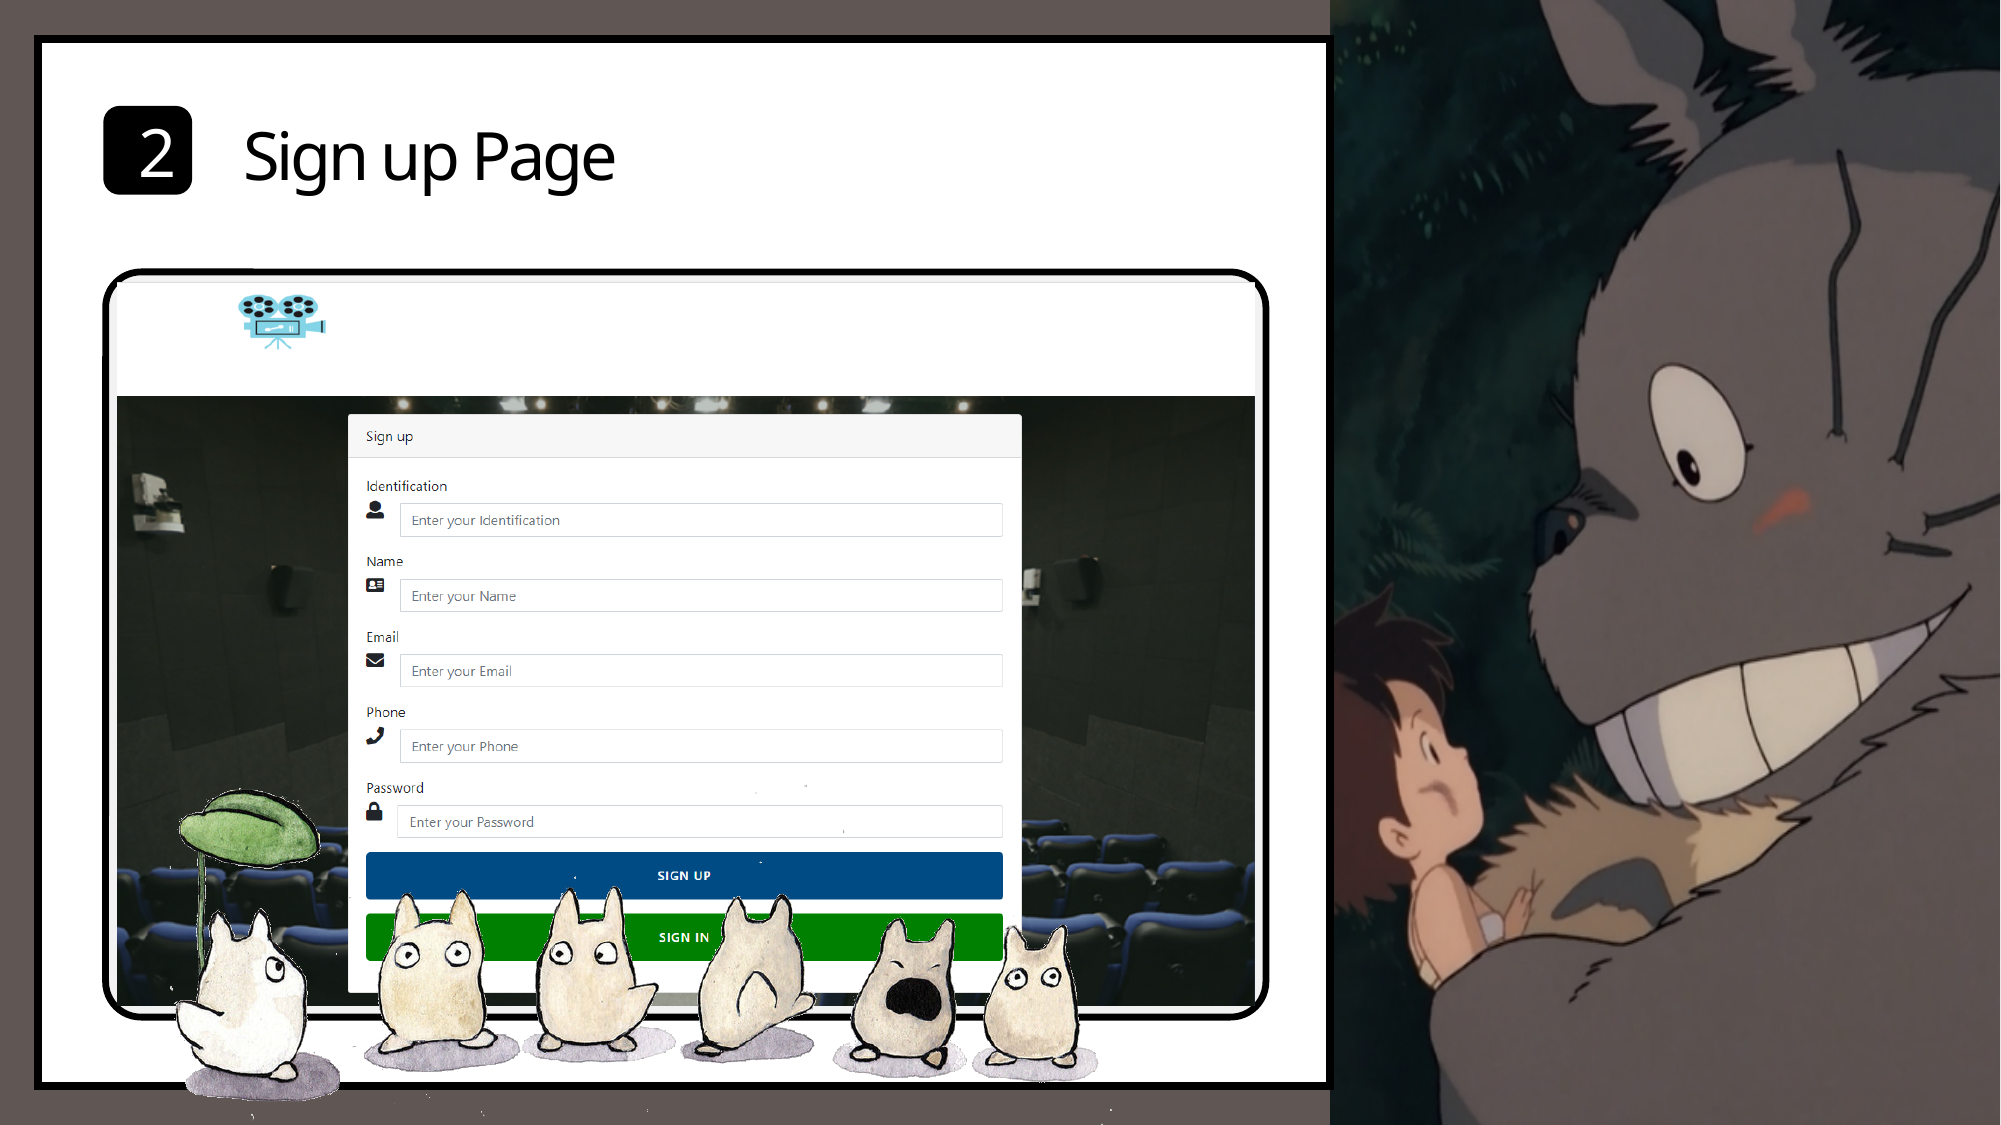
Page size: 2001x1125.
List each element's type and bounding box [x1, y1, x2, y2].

text_box [19, 19, 1330, 1106]
text_box [105, 103, 190, 200]
text_box [37, 38, 1330, 1087]
picture [1330, 0, 2001, 1125]
picture [117, 282, 1256, 1125]
